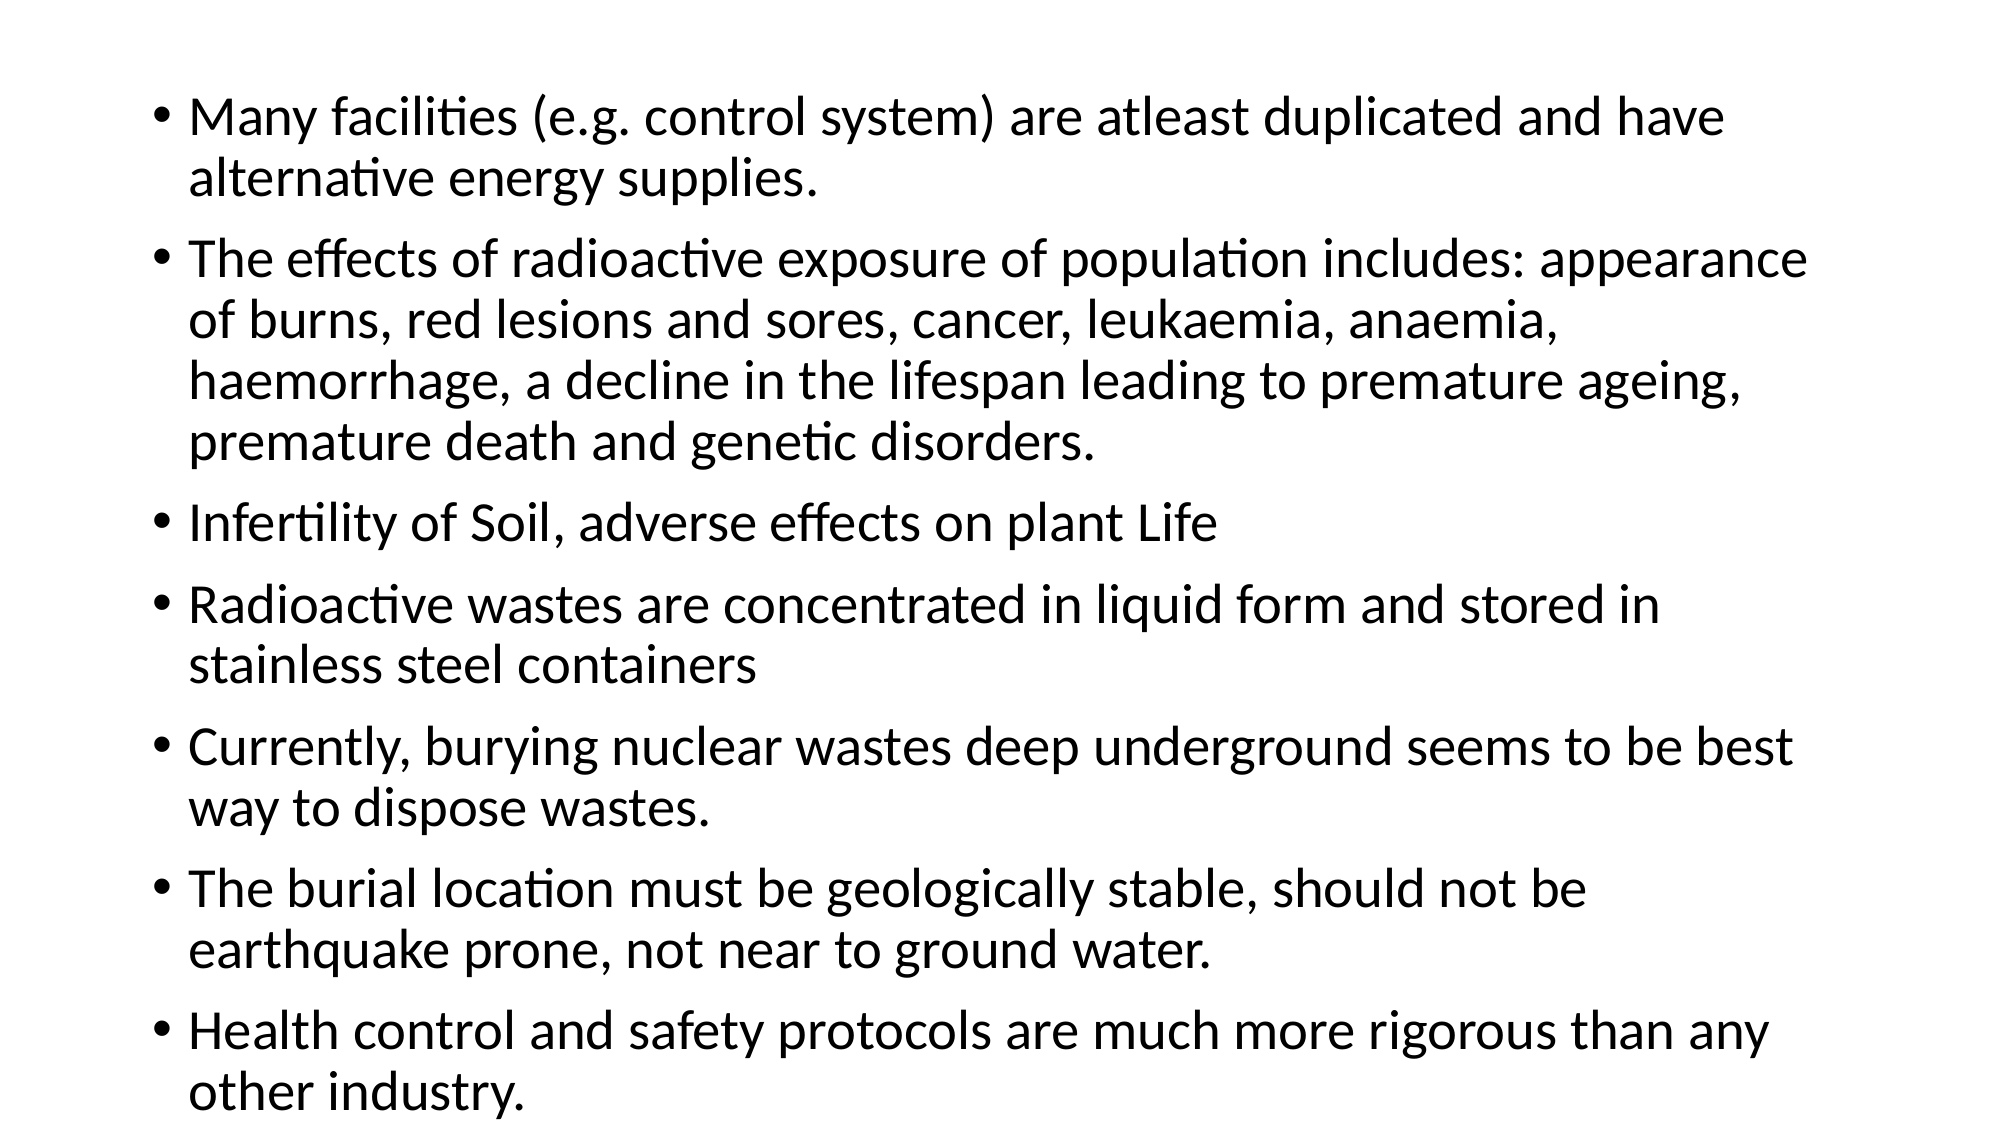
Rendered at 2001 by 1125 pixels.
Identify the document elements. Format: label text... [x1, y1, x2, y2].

list Many facilities (e.g. control system) are atleast duplicated and have alternative energy supplies. The effects of radioactive exposure of population includes: appearance of burns, red lesions and sores, cancer, leukaemia, anaemia, haemorrhage, a decline in the lifespan leading to premature ageing, premature death and genetic disorders. Infertility of Soil, adverse effects on plant Life Radioactive wastes are concentrated in liquid form and stored in stainless steel containers Currently, burying nuclear wastes deep underground seems to be best way to dispose wastes. The burial location must be geologically stable, should not be earthquake prone, not near to ground water. Health control and safety protocols are much more rigorous than any other industry. [137, 79, 1863, 1125]
